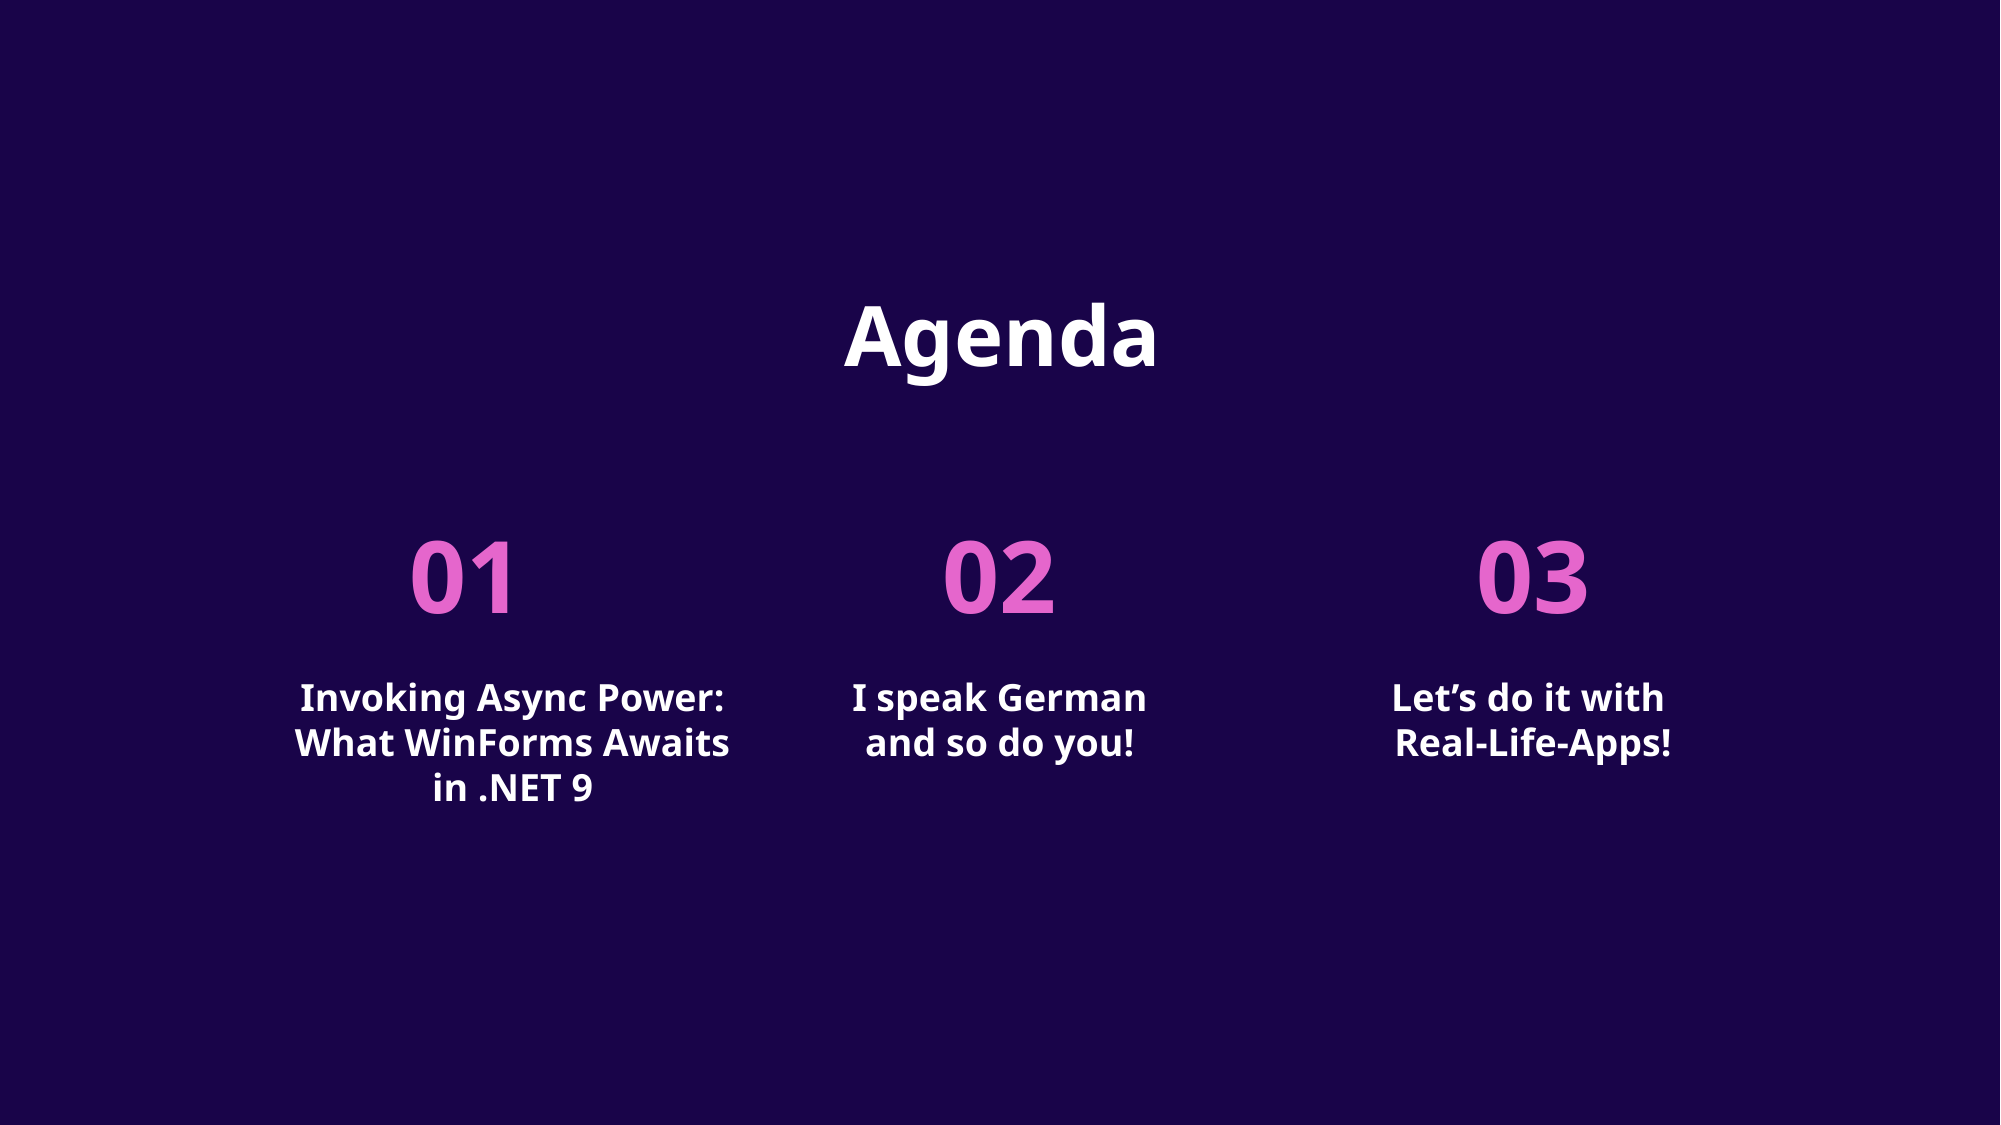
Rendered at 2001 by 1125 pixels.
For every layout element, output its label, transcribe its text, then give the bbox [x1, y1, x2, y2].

list Invoking Async Power: What WinForms Awaits in .NET 9 [277, 673, 749, 810]
list 01 [325, 513, 608, 636]
title Agenda [96, 282, 1910, 384]
list I speak German and so do you! [810, 673, 1190, 765]
list 03 [1392, 513, 1675, 636]
list Let’s do it with Real-Life-Apps! [1343, 673, 1723, 765]
list 02 [859, 513, 1141, 636]
